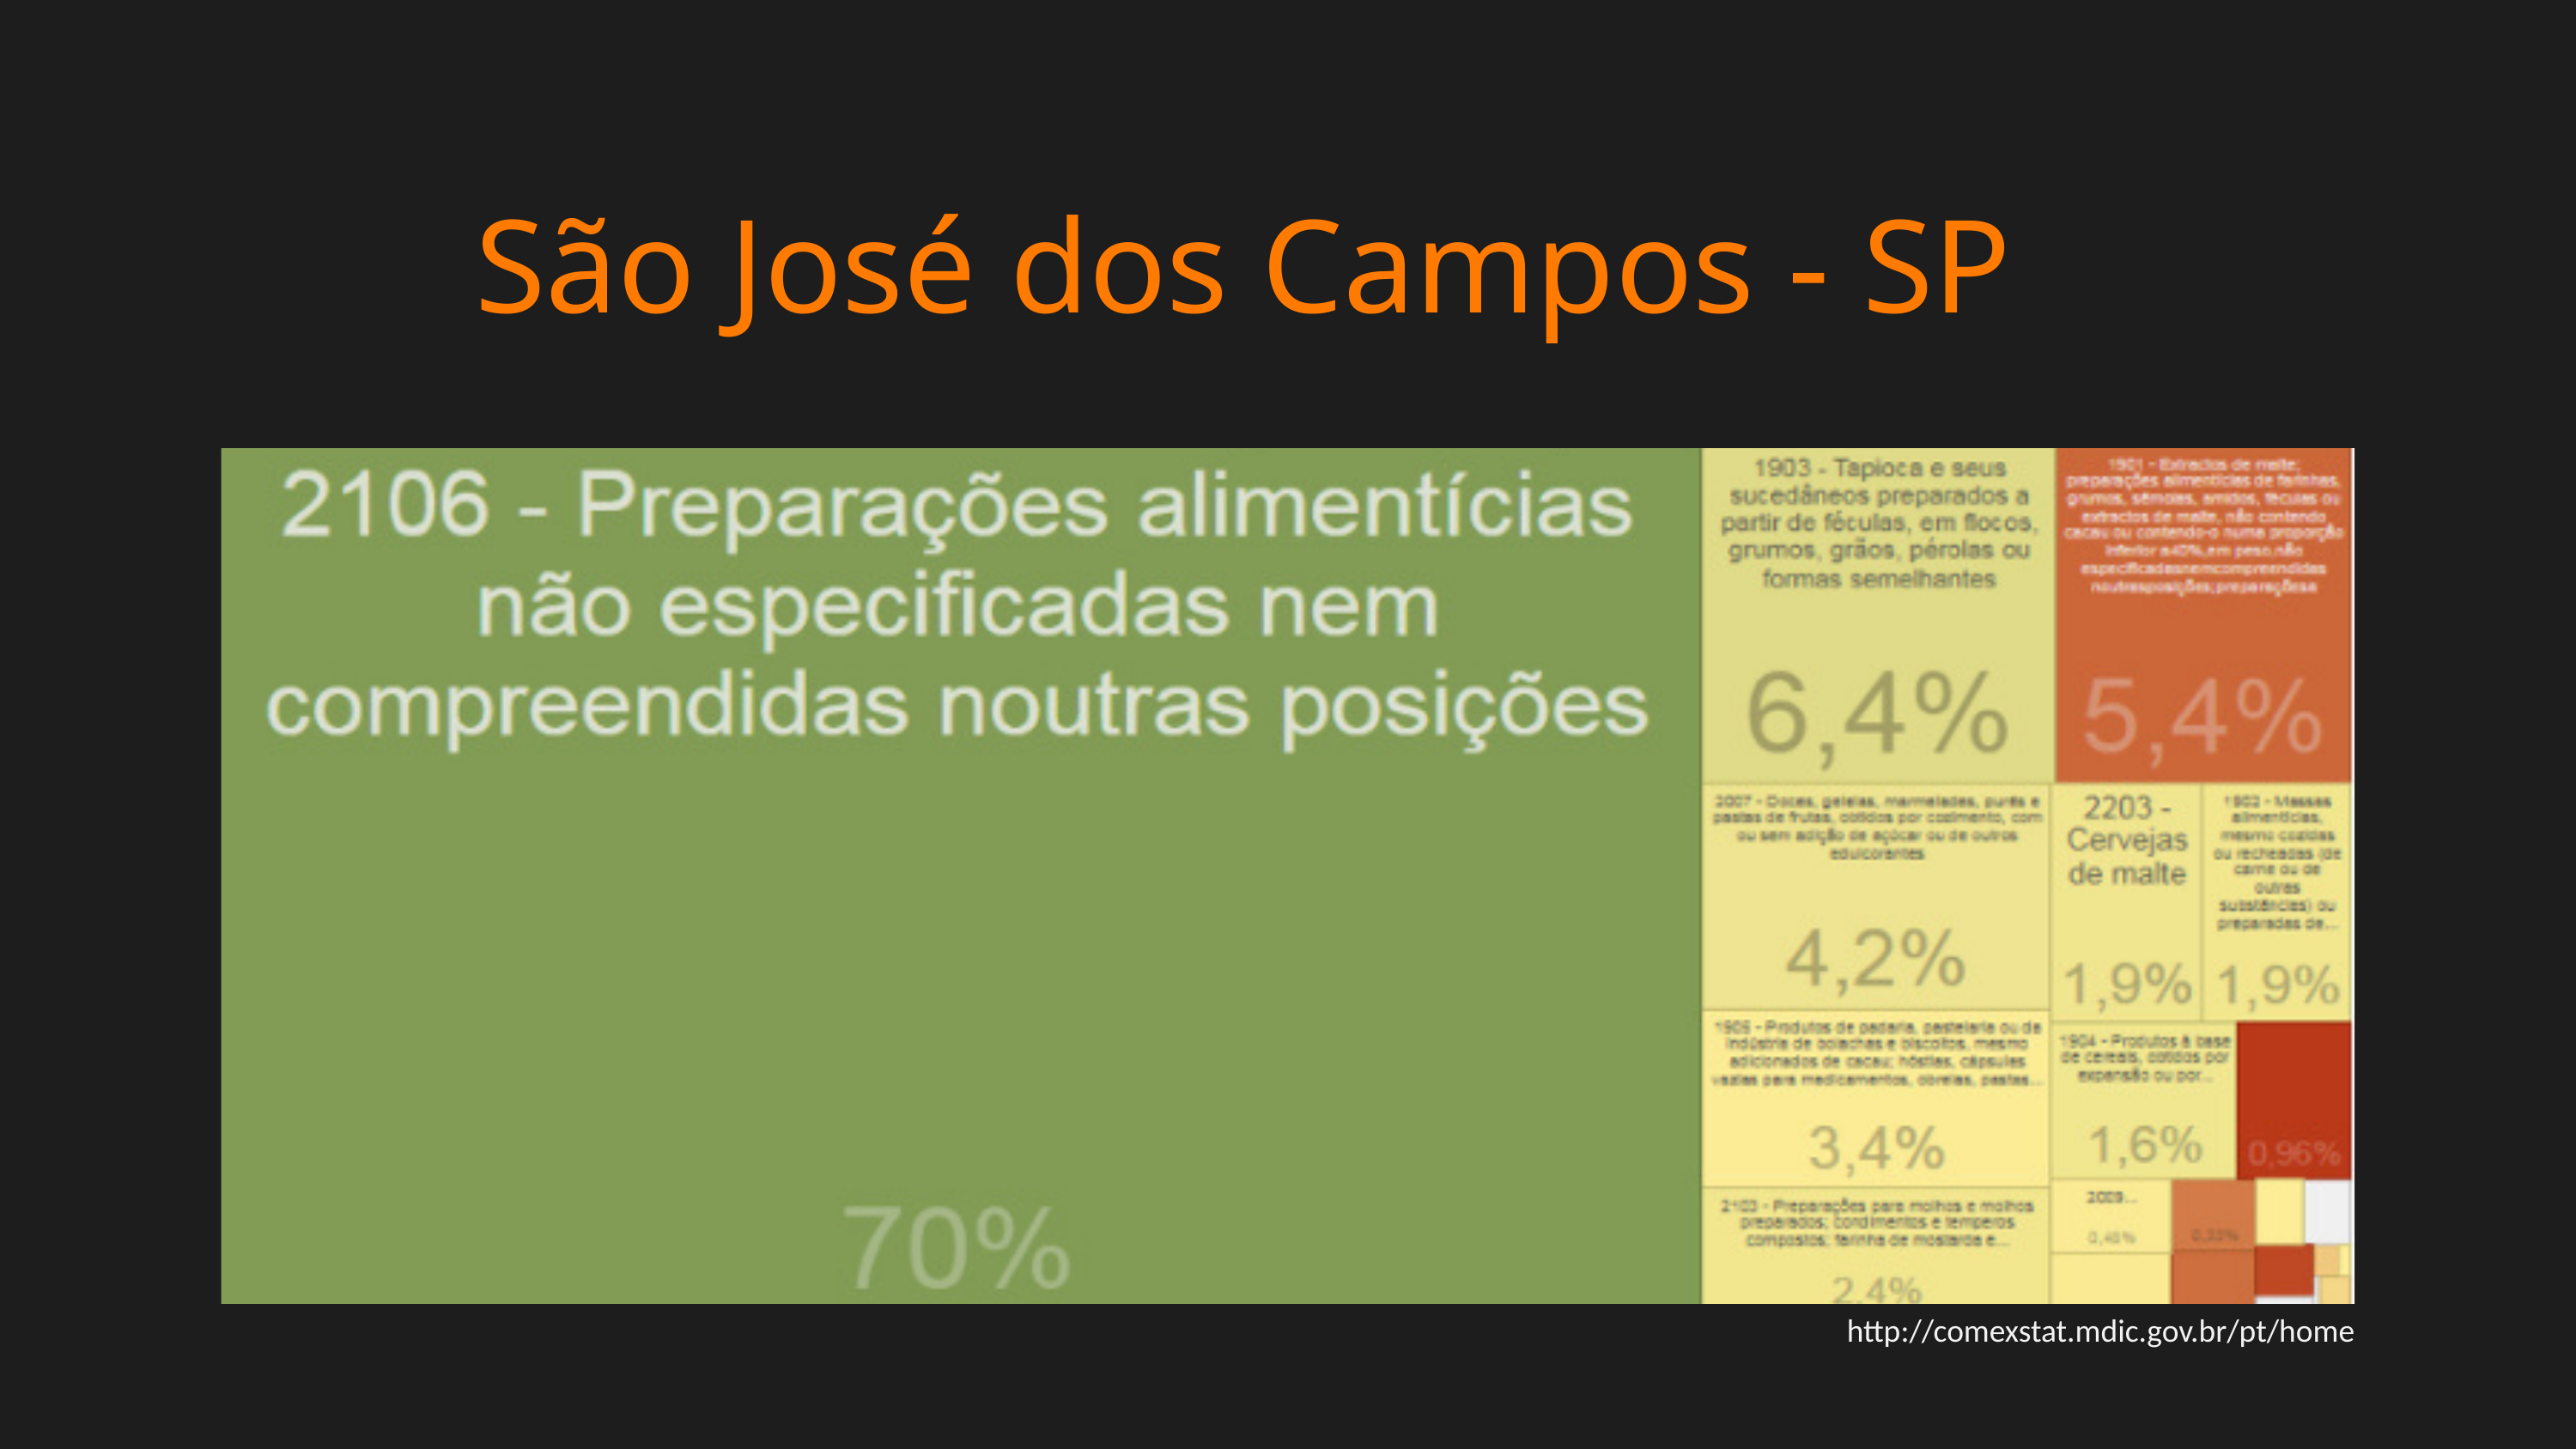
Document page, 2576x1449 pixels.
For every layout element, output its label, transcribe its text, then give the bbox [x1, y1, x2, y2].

picture [221, 447, 2355, 1304]
text_box http://comexstat.mdic.gov.br/pt/home [1834, 1303, 2368, 1355]
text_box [474, 185, 2102, 449]
